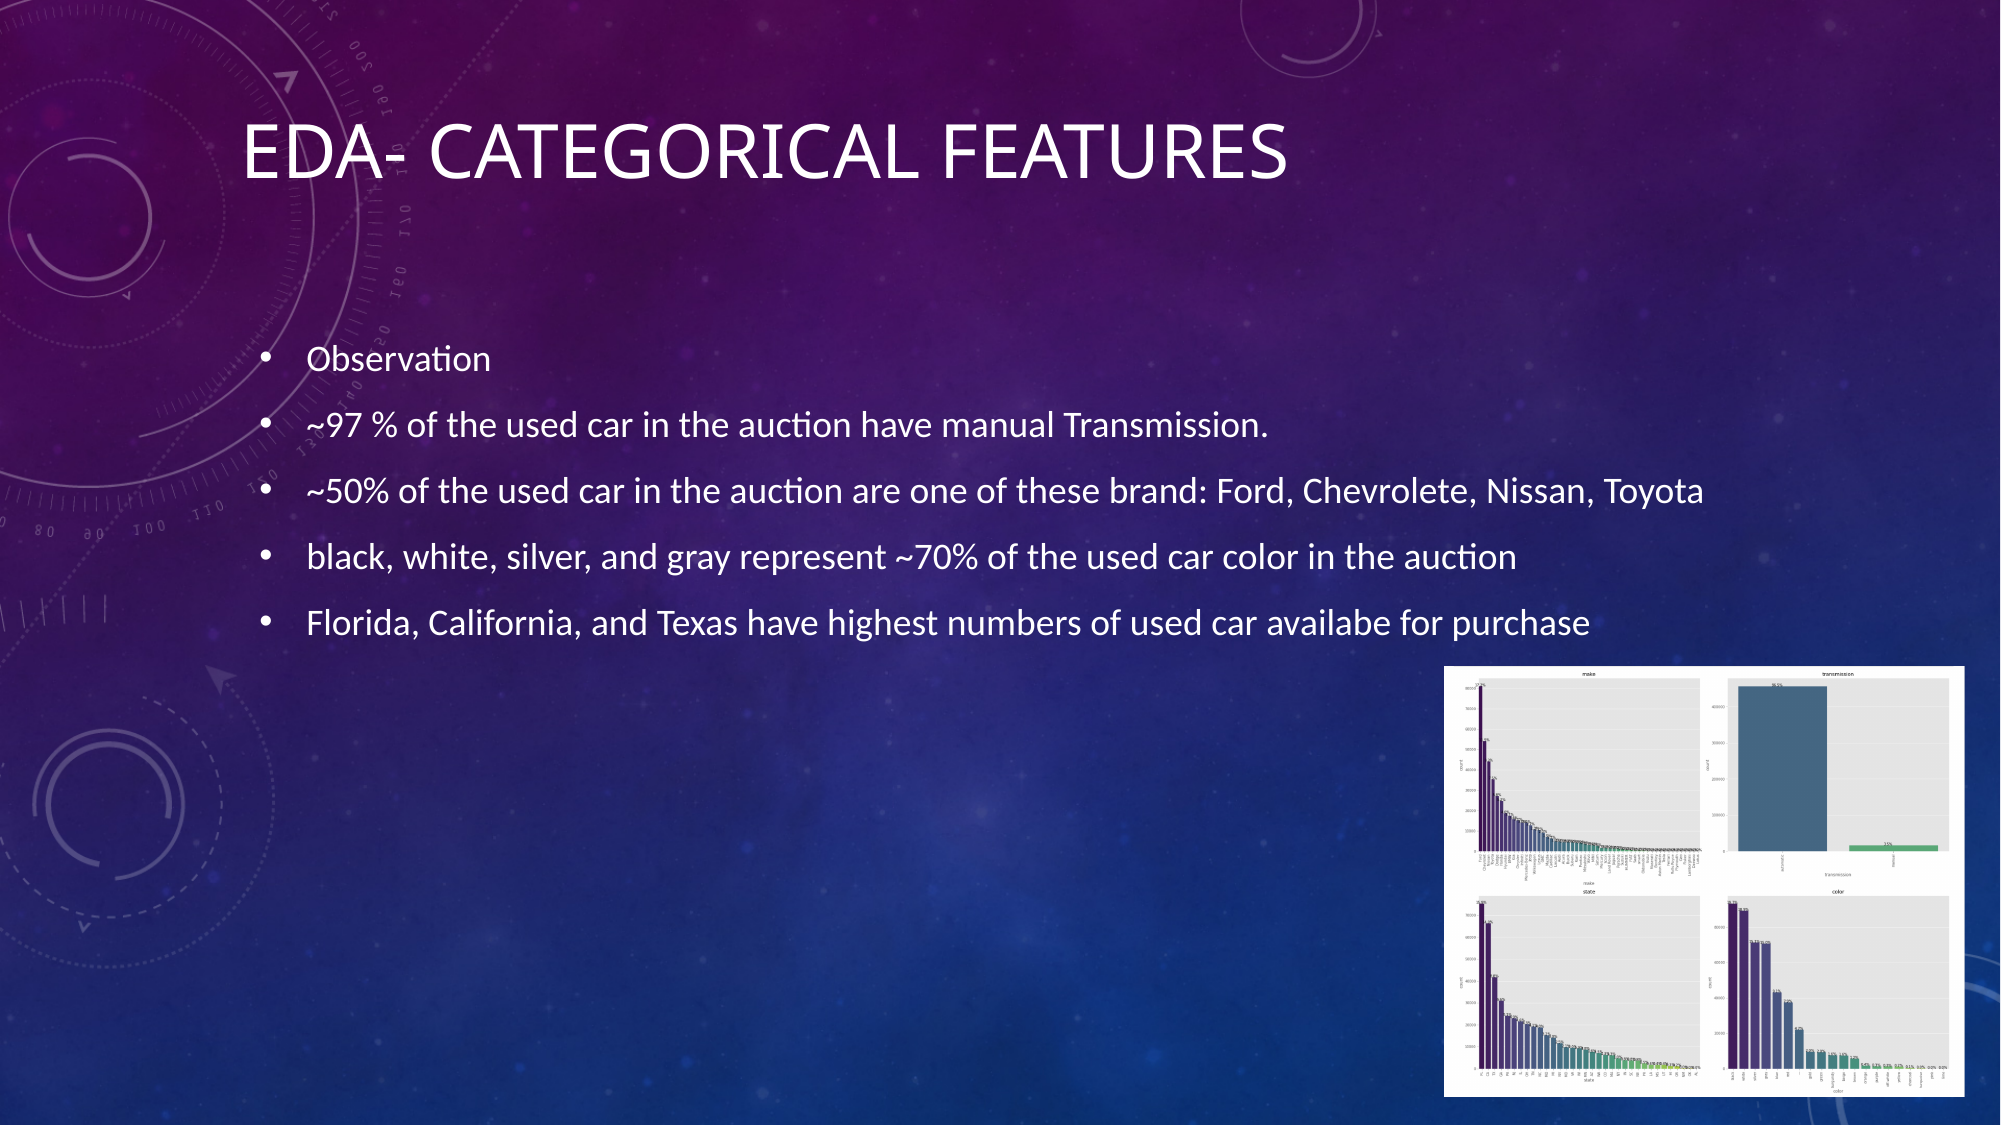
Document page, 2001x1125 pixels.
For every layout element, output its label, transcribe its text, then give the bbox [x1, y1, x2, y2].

list Observation ~97 % of the used car in the auction have manual Transmission. ~50% of the used car in the auction are one of these brand: Ford, Chevrolete, Nissan, Toyota black, white, silver, and gray represent ~70% of the used car color in the auction Florida, California, and Texas have highest numbers of used car availabe for purchase [244, 189, 1907, 788]
title EDA- Categorical features [225, 28, 1888, 268]
picture [0, 0, 2001, 1125]
